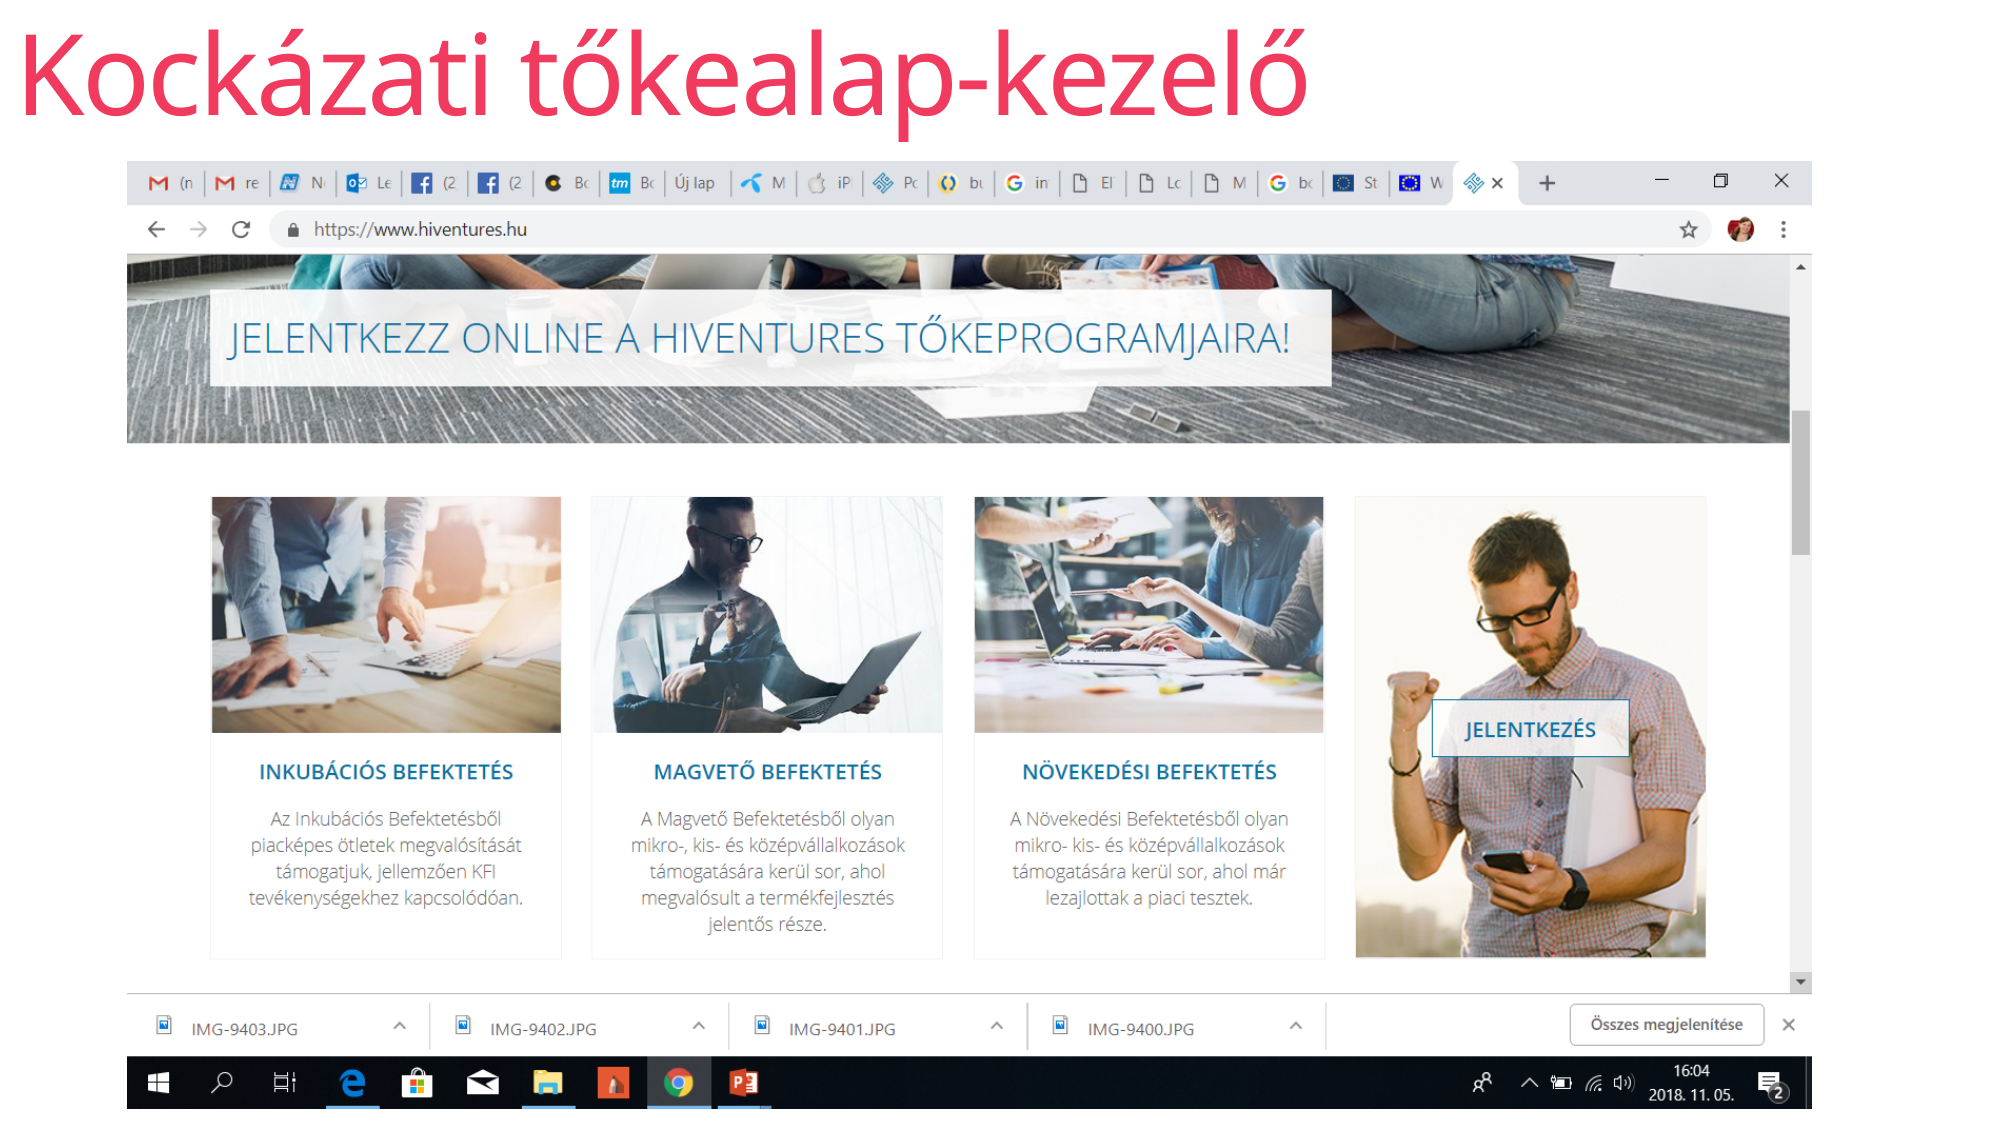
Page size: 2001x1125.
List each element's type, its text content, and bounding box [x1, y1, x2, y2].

title Kockázati tőkealap-kezelő [0, 0, 1768, 162]
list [127, 161, 1812, 1110]
